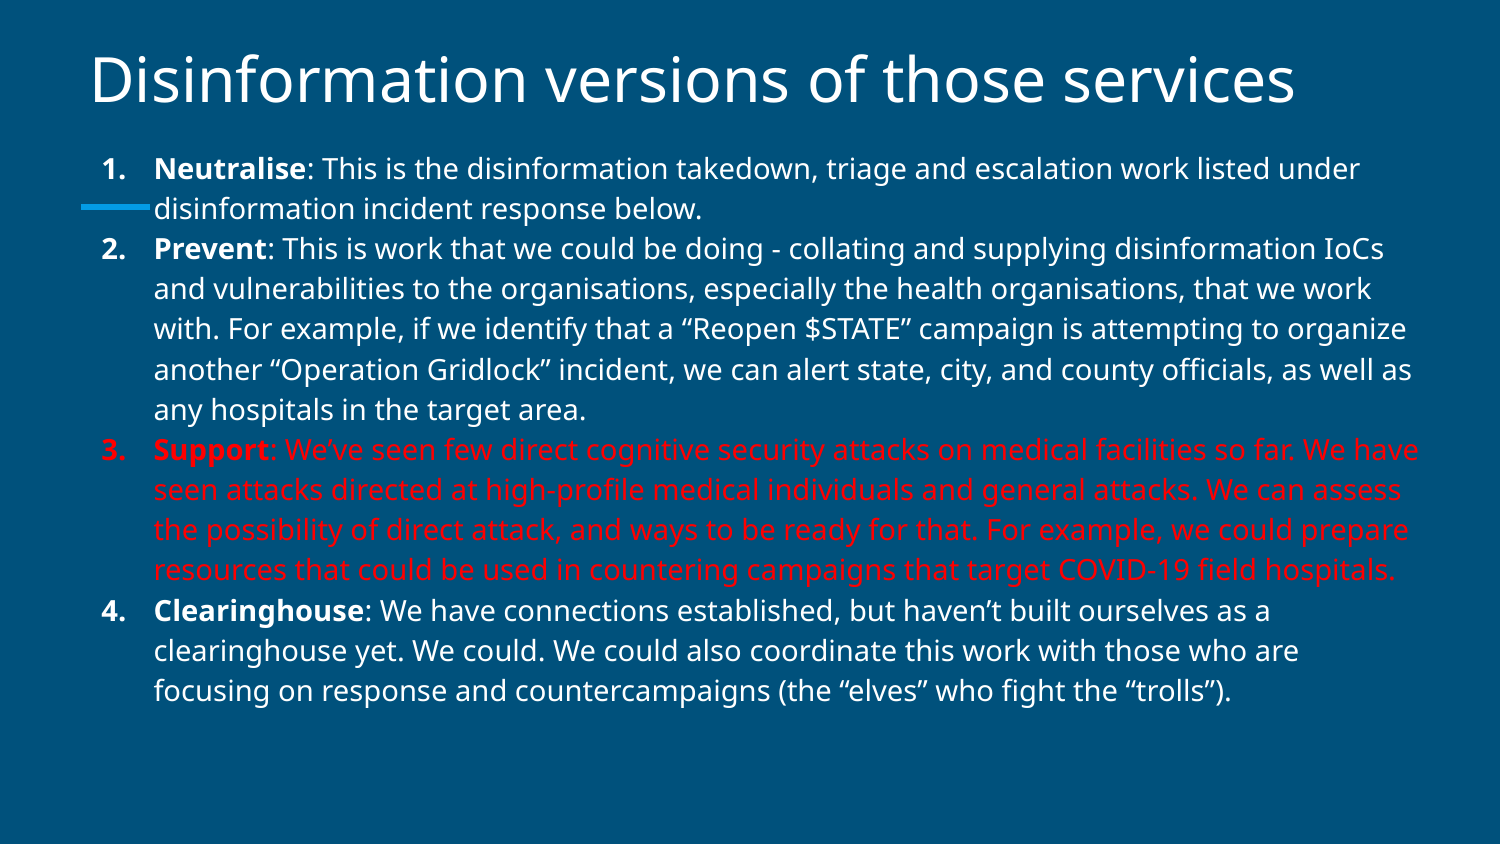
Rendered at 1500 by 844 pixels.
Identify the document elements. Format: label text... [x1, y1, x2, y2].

title Disinformation versions of those services [73, 16, 1448, 131]
list Neutralise: This is the disinformation takedown, triage and escalation work listed under disinformation incident response below. Prevent: This is work that we could be doing - collating and supplying disinformation IoCs and vulnerabilities to the organisations, especially the health organisations, that we work with. For example, if we identify that a “Reopen $STATE” campaign is attempting to organize another “Operation Gridlock” incident, we can alert state, city, and county officials, as well as any hospitals in the target area. Support: We’ve seen few direct cognitive security attacks on medical facilities so far. We have seen attacks directed at high-profile medical individuals and general attacks. We can assess the possibility of direct attack, and ways to be ready for that. For example, we could prepare resources that could be used in countering campaigns that target COVID-19 field hospitals. Clearinghouse: We have connections established, but haven’t built ourselves as a clearinghouse yet. We could. We could also coordinate this work with those who are focusing on response and countercampaigns (the “elves” who fight the “trolls”). [63, 129, 1437, 750]
